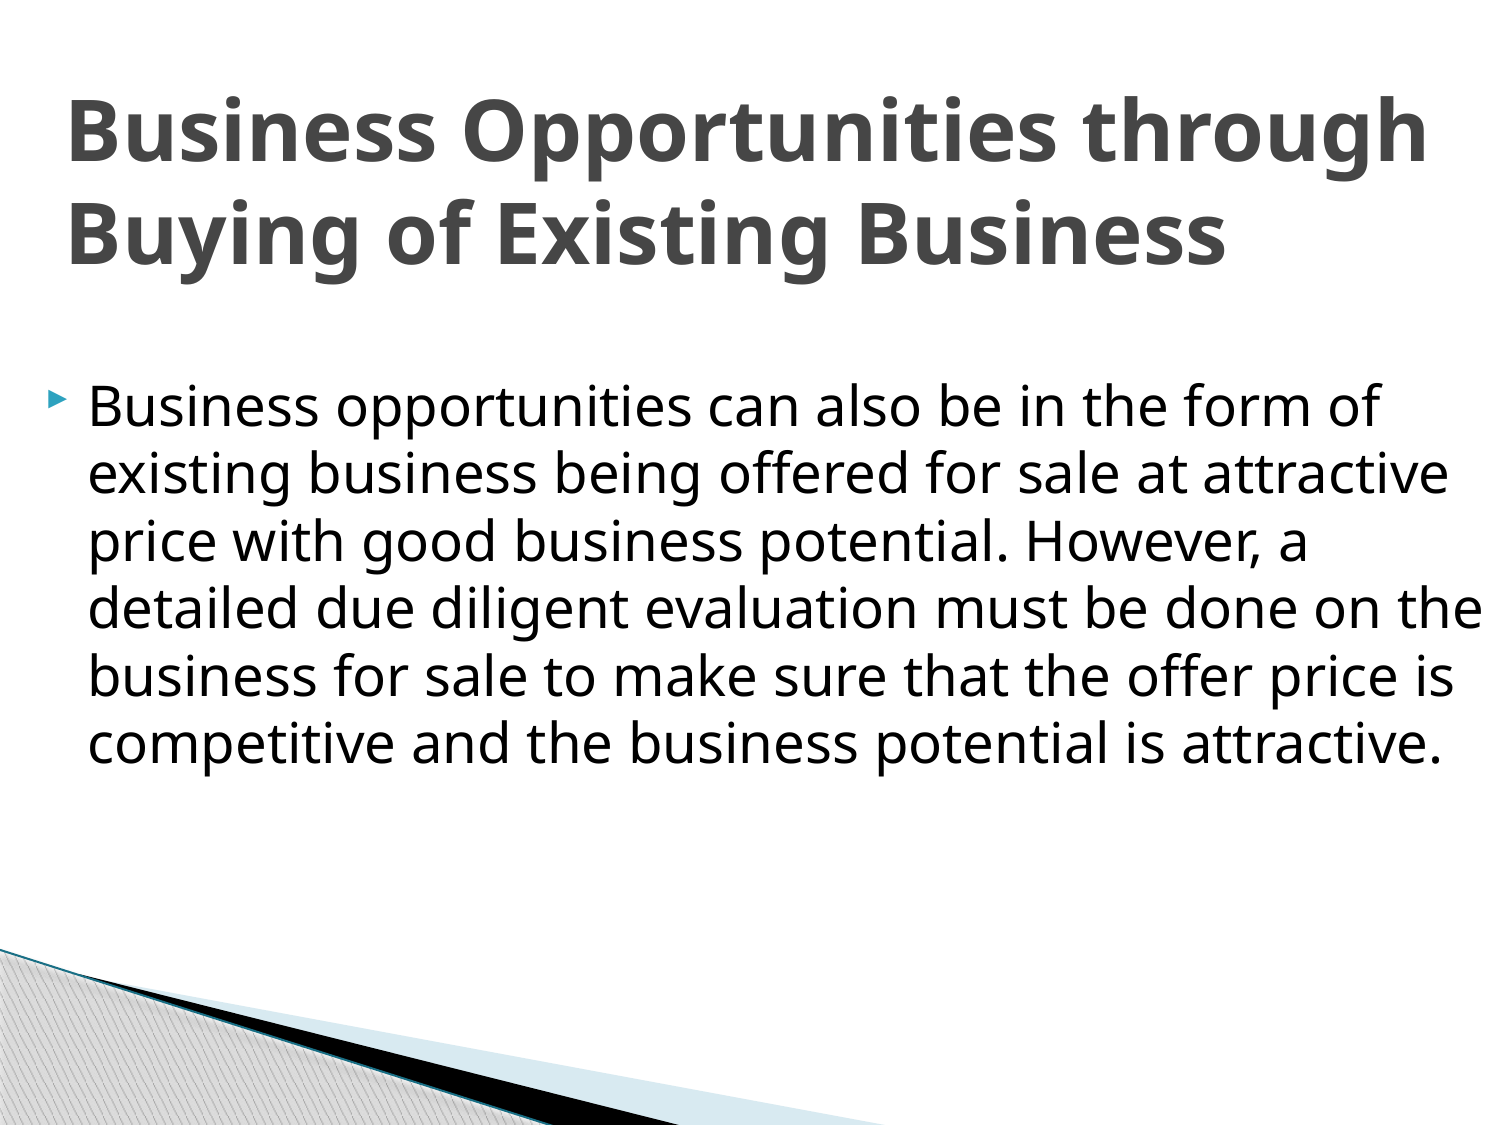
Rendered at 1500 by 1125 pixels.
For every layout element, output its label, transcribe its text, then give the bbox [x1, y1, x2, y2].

title Business Opportunities through Buying of Existing Business [50, 62, 1500, 295]
list Business opportunities can also be in the form of existing business being offered for sale at attractive price with good business potential. However, a detailed due diligent evaluation must be done on the business for sale to make sure that the offer price is competitive and the business potential is attractive. [12, 362, 1500, 888]
